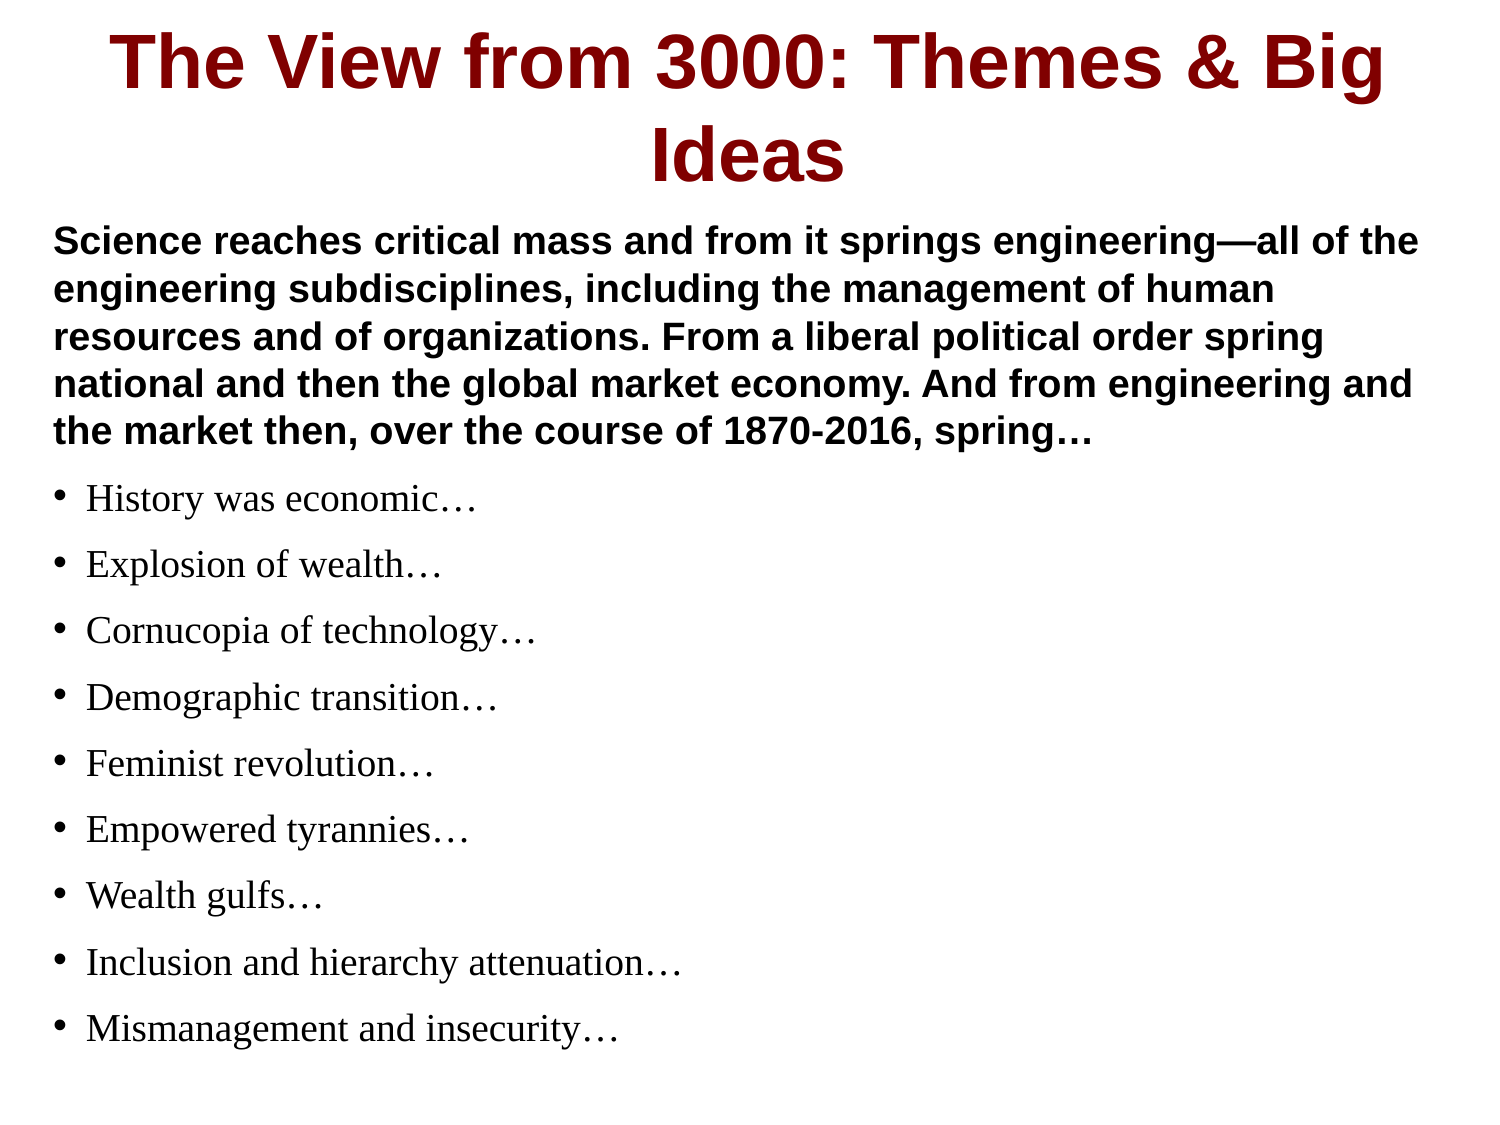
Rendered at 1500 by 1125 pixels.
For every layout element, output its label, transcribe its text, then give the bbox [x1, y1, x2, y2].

list Science reaches critical mass and from it springs engineering—all of the engineering subdisciplines, including the management of human resources and of organizations. From a liberal political order spring national and then the global market economy. And from engineering and the market then, over the course of 1870-2016, spring… History was economic… Explosion of wealth… Cornucopia of technology… Demographic transition… Feminist revolution… Empowered tyrannies… Wealth gulfs… Inclusion and hierarchy attenuation… Mismanagement and insecurity… [44, 207, 1453, 1094]
title The View from 3000: Themes & Big Ideas [44, 0, 1453, 207]
